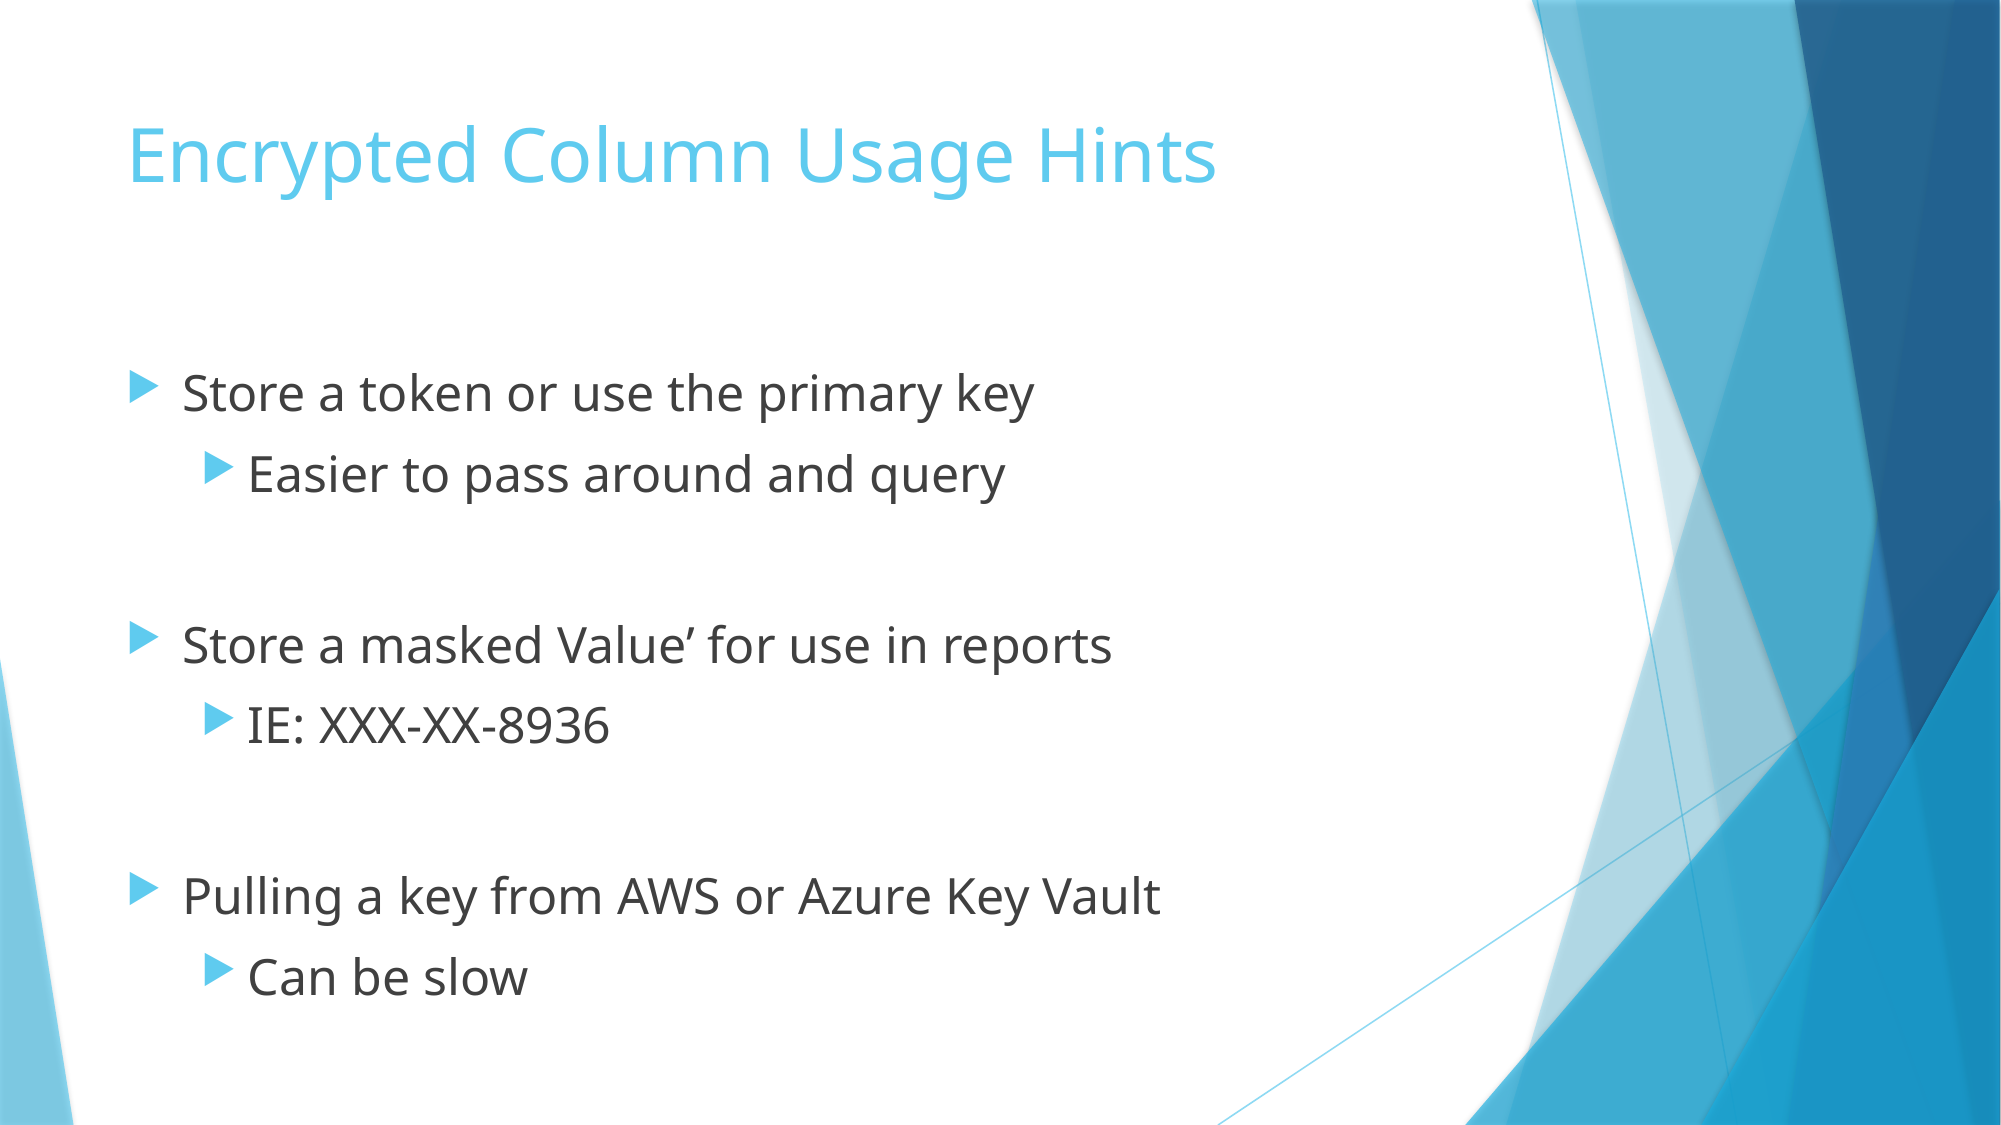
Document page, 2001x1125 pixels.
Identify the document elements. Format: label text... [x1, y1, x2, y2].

title Encrypted Column Usage Hints [111, 99, 1522, 317]
list Store a token or use the primary key Easier to pass around and query Store a masked Value’ for use in reports IE: XXX-XX-8936 Pulling a key from AWS or Azure Key Vault Can be slow [111, 354, 1522, 992]
